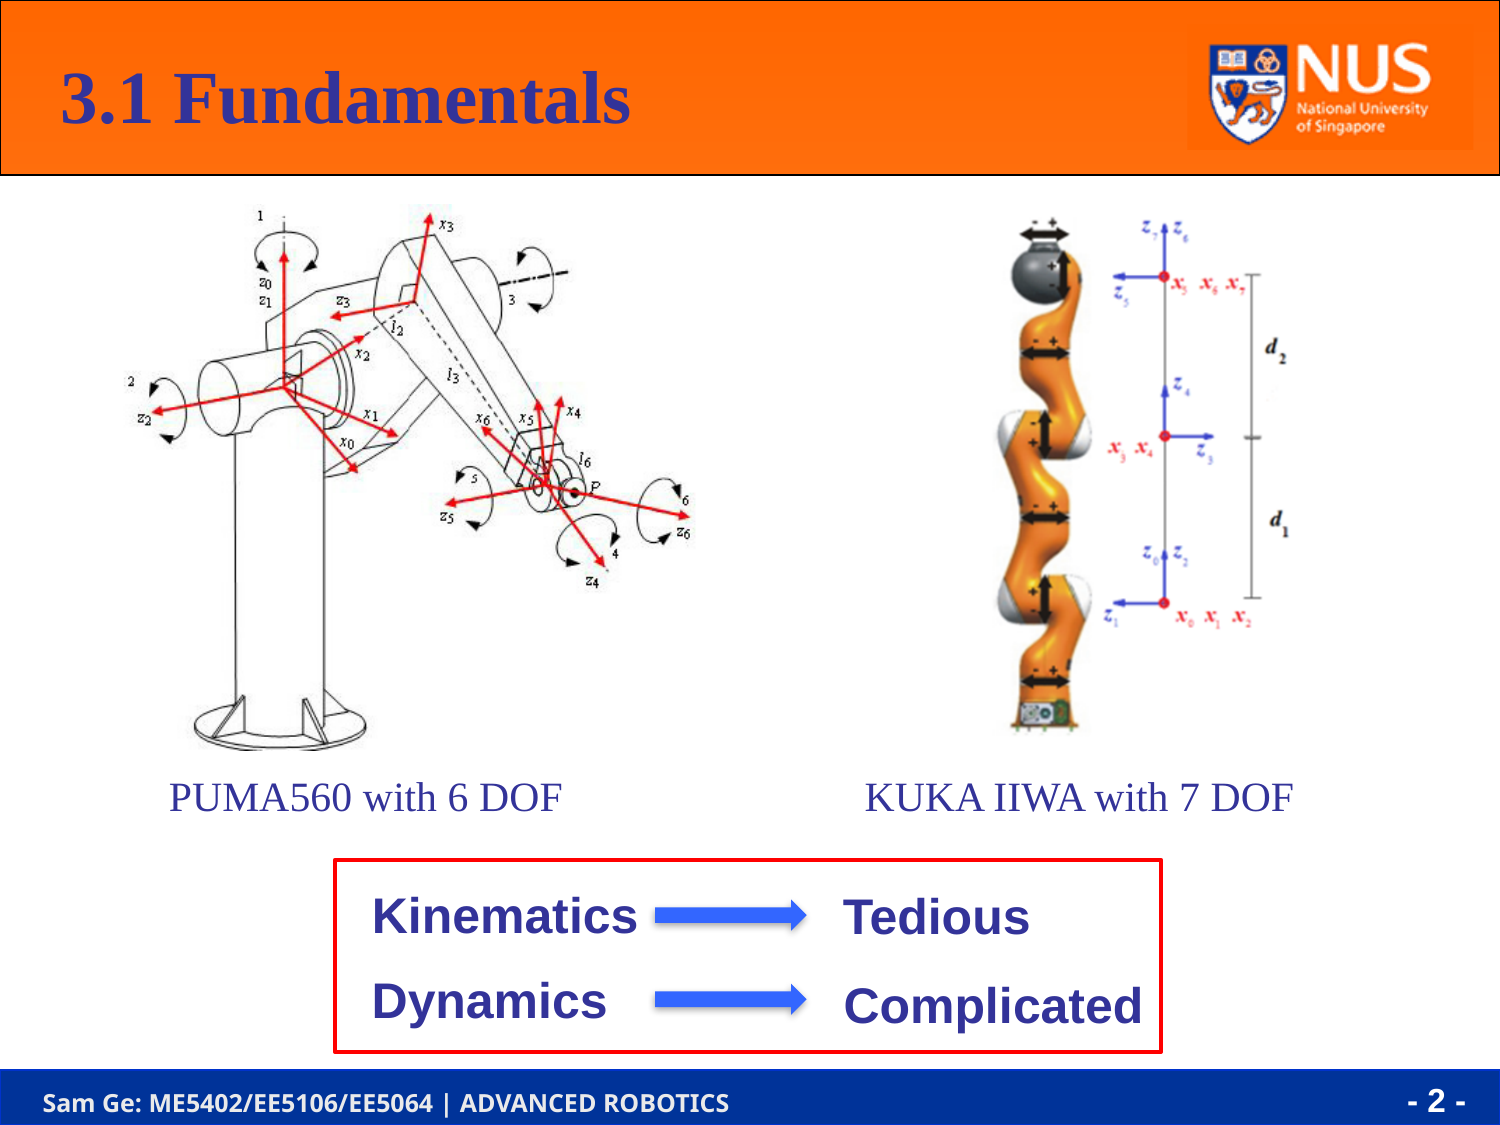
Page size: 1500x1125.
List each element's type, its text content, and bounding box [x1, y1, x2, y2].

text_box [333, 858, 1163, 1054]
text_box - 1 - [1376, 1071, 1482, 1125]
text_box KUKA IIWA with 7 DOF [849, 762, 1310, 828]
picture [963, 196, 1317, 751]
picture [119, 204, 698, 752]
text_box PUMA560 with 6 DOF [153, 762, 578, 828]
text_box 3.1 Fundamentals [46, 41, 1141, 147]
picture [1187, 24, 1474, 150]
